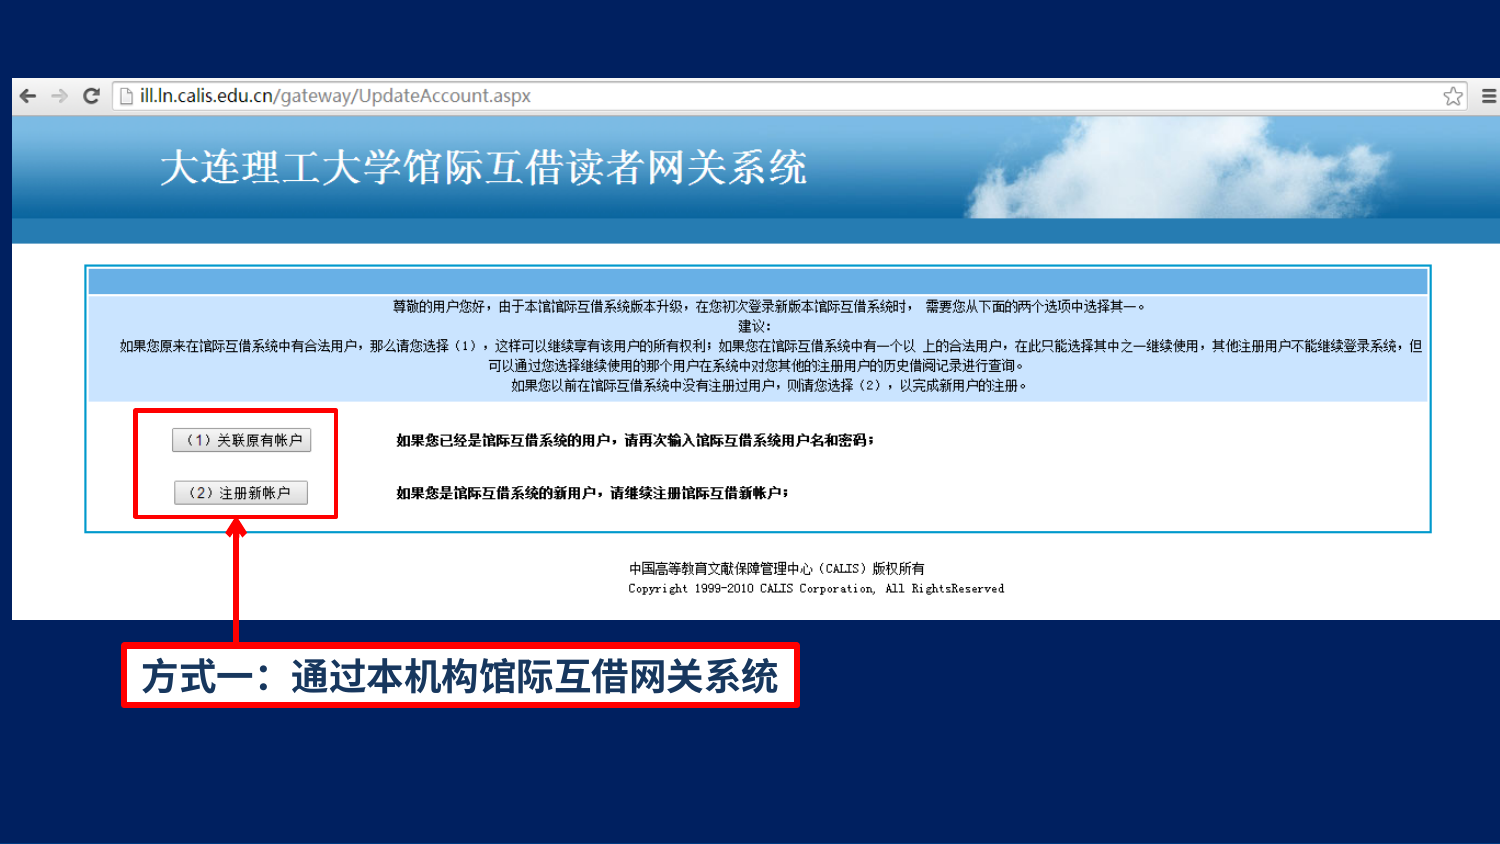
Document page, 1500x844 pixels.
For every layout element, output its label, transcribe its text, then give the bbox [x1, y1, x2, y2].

text_box 方式一：通过本机构馆际互借网关系统 [123, 645, 798, 706]
picture [12, 78, 1500, 620]
text_box [0, 0, 1500, 844]
